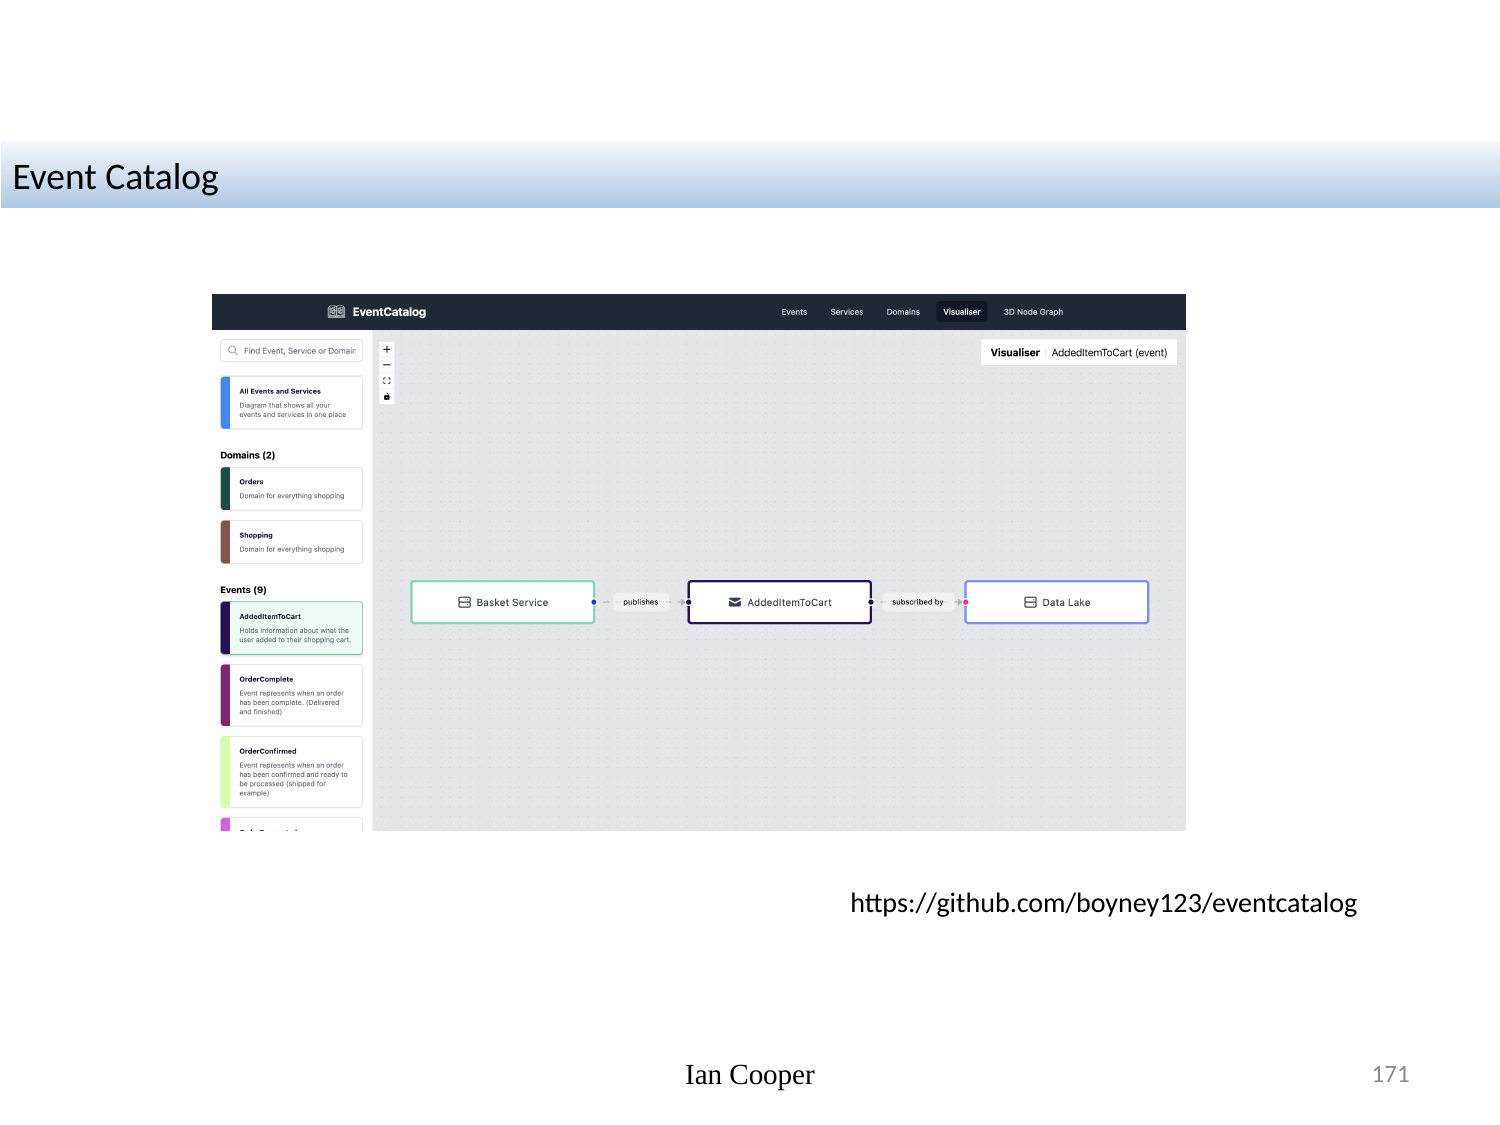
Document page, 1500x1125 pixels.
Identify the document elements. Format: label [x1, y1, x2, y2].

text_box [1, 140, 1500, 208]
slide_number [1074, 1042, 1425, 1103]
text_box [835, 877, 1373, 926]
footer [512, 1042, 988, 1103]
picture [211, 294, 1186, 831]
